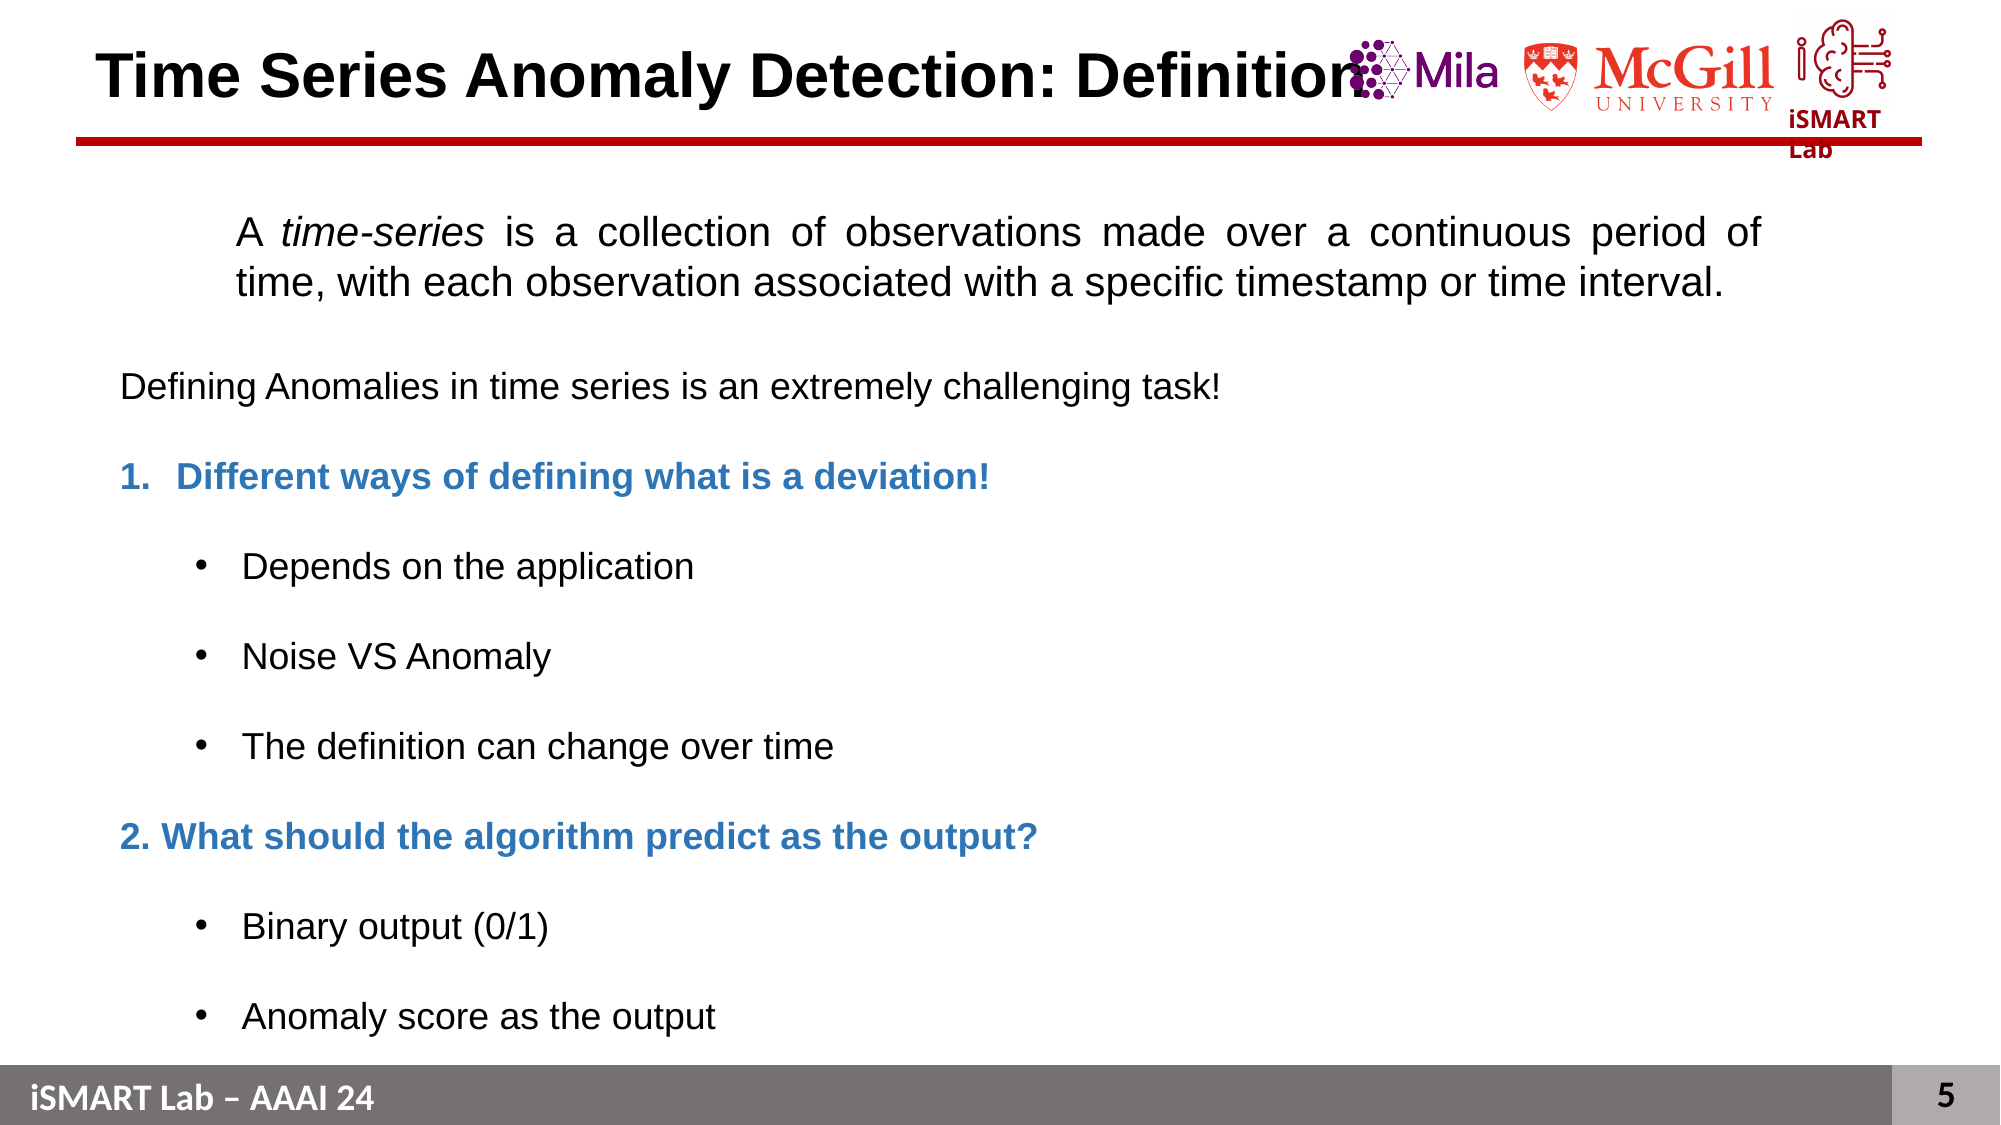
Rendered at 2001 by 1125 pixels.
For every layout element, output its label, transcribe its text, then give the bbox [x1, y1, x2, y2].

text_box Defining Anomalies in time series is an extremely challenging task! Different ways of defining what is a deviation! Depends on the application Noise VS Anomaly The definition can change over time 2. What should the algorithm predict as the output? Binary output (0/1) Anomaly score as the output [104, 309, 1946, 1045]
title Time Series Anomaly Detection: Definition [80, 34, 1335, 121]
text_box A time-series is a collection of observations made over a continuous period of time, with each observation associated with a specific timestamp or time interval. [220, 197, 1778, 309]
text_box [1335, 6, 1946, 135]
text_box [0, 1062, 2000, 1125]
